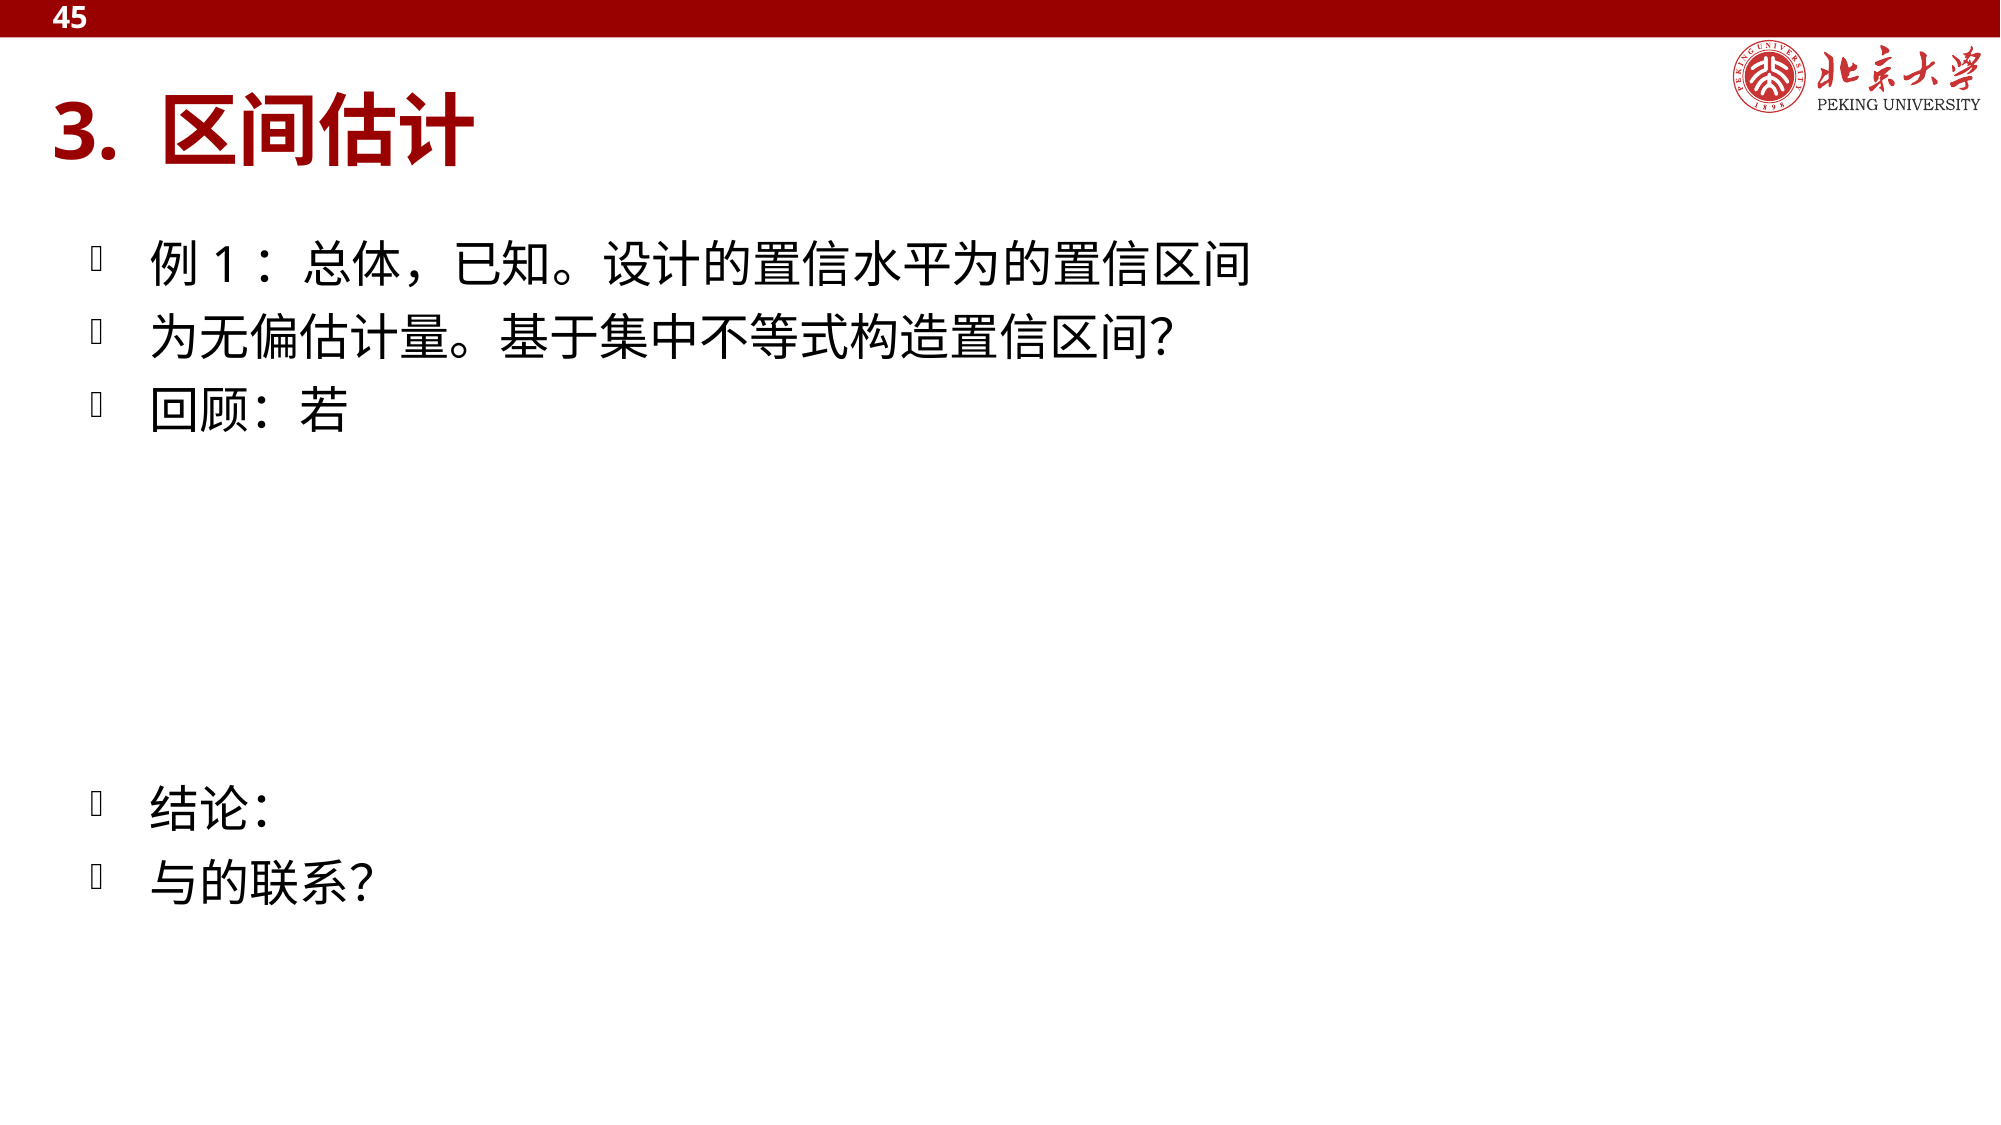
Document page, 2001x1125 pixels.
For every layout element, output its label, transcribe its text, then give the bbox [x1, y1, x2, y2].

title 3. 区间估计 [37, 62, 1951, 194]
slide_number 45 [37, 5, 225, 34]
